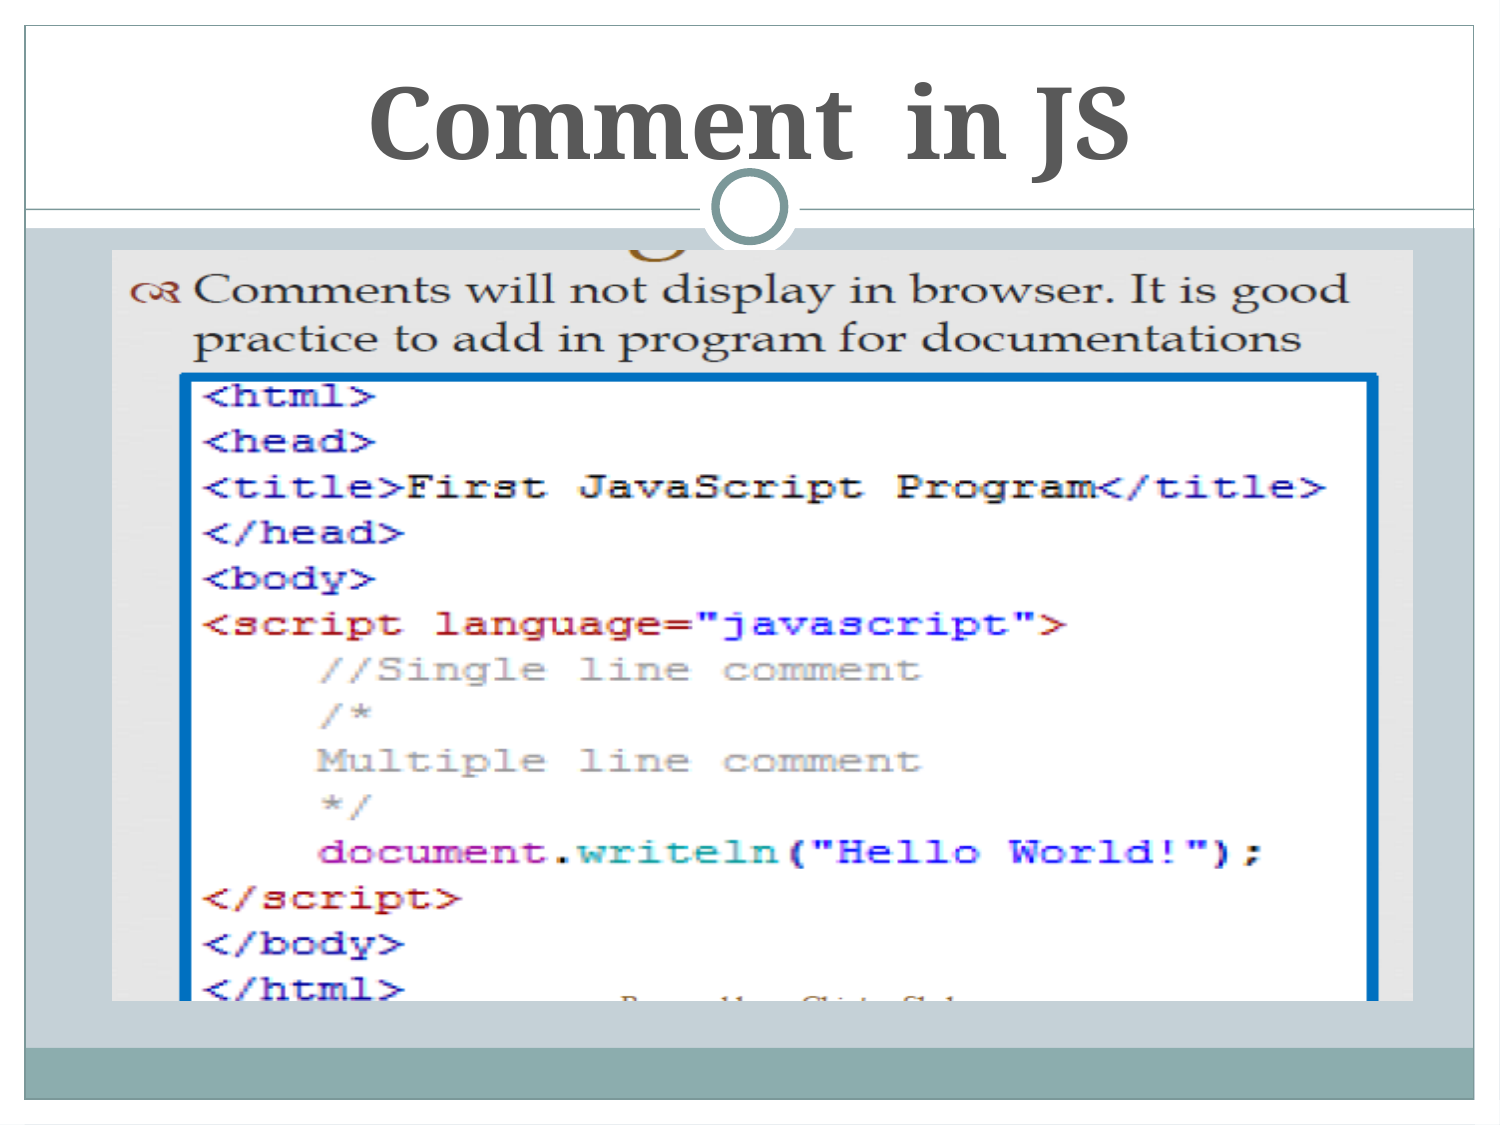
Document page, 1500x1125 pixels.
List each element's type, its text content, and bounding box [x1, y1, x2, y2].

text_box Comment in JS [50, 37, 1450, 188]
picture [112, 250, 1413, 1001]
